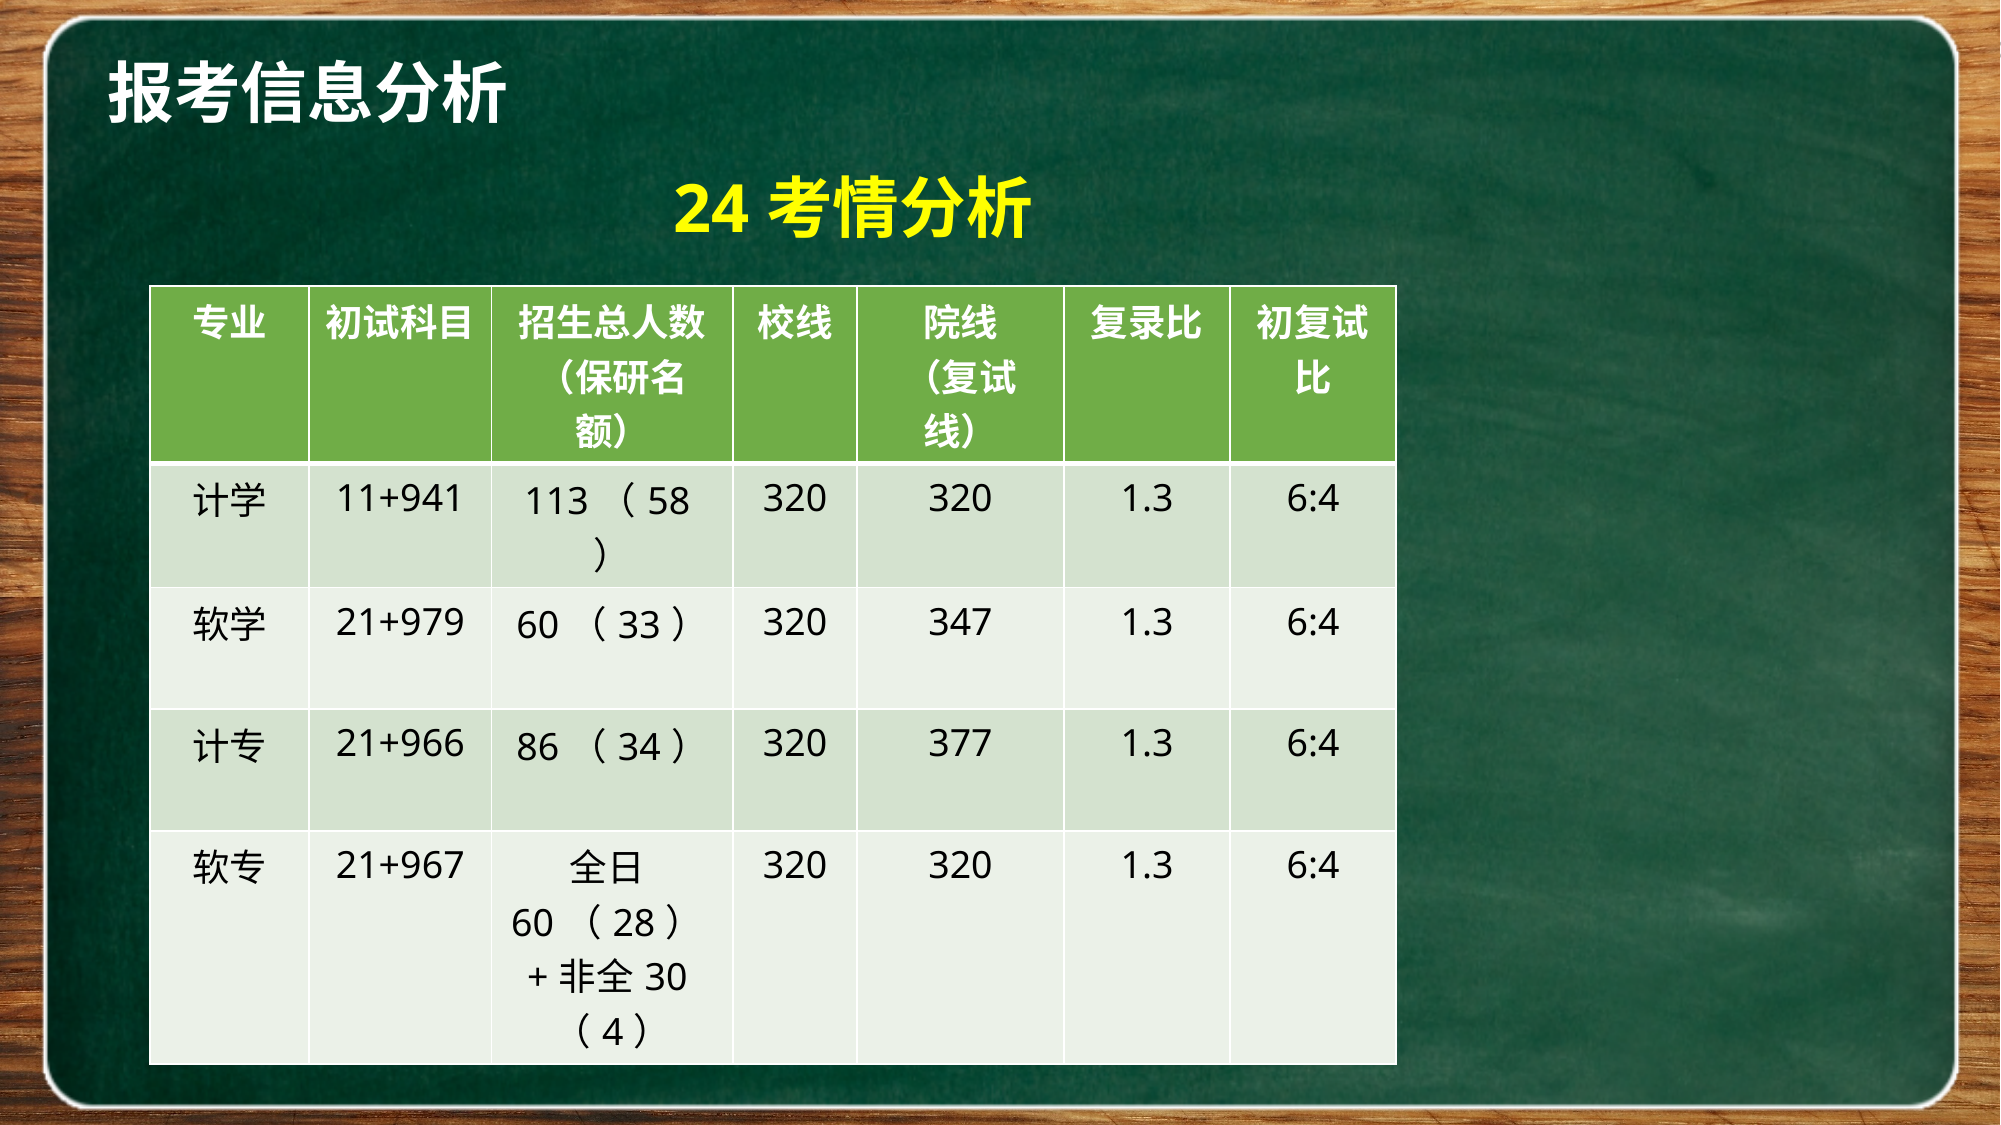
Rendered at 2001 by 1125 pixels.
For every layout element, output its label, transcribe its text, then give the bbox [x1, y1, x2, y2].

table_cell 1.3 [1065, 588, 1229, 708]
table_cell 377 [858, 710, 1063, 830]
table_cell 11+941 [310, 466, 491, 587]
table_cell 113（58） [492, 466, 732, 587]
table_cell 全日60（28）+非全30（4） [492, 832, 732, 1063]
picture [0, 0, 2000, 1125]
text_box [71, 18, 780, 105]
table_cell 6:4 [1231, 466, 1395, 587]
table_cell 320 [734, 832, 856, 1063]
table_cell 软学 [151, 588, 308, 708]
table_cell 6:4 [1231, 588, 1395, 708]
table_cell 6:4 [1231, 710, 1395, 830]
table_cell 320 [858, 832, 1063, 1063]
table_cell 60（33） [492, 588, 732, 708]
table_cell 21+979 [310, 588, 491, 708]
table_header 初试科目 [310, 287, 491, 461]
table_cell 6:4 [1231, 832, 1395, 1063]
table_cell 320 [734, 466, 856, 587]
table_cell 347 [858, 588, 1063, 708]
table_header 专业 [151, 287, 308, 461]
table_cell 86（34） [492, 710, 732, 830]
table_header 初复试比 [1231, 287, 1395, 461]
table_header 校线 [734, 287, 856, 461]
table_cell 320 [734, 588, 856, 708]
table_cell 计专 [151, 710, 308, 830]
table_header 招生总人数 （保研名额） [492, 287, 732, 461]
table_cell 1.3 [1065, 710, 1229, 830]
text_box 24考情分析 [659, 158, 1068, 254]
table_cell 320 [858, 466, 1063, 587]
table_header 复录比 [1065, 287, 1229, 461]
table_cell 21+967 [310, 832, 491, 1063]
table_cell 21+966 [310, 710, 491, 830]
table_header 院线 （复试线） [858, 287, 1063, 461]
table_cell 320 [734, 710, 856, 830]
table_cell 1.3 [1065, 832, 1229, 1063]
table_cell 1.3 [1065, 466, 1229, 587]
table_cell 软专 [151, 832, 308, 1063]
table_cell 计学 [151, 466, 308, 587]
text_box 报考信息分析 [92, 43, 1256, 138]
